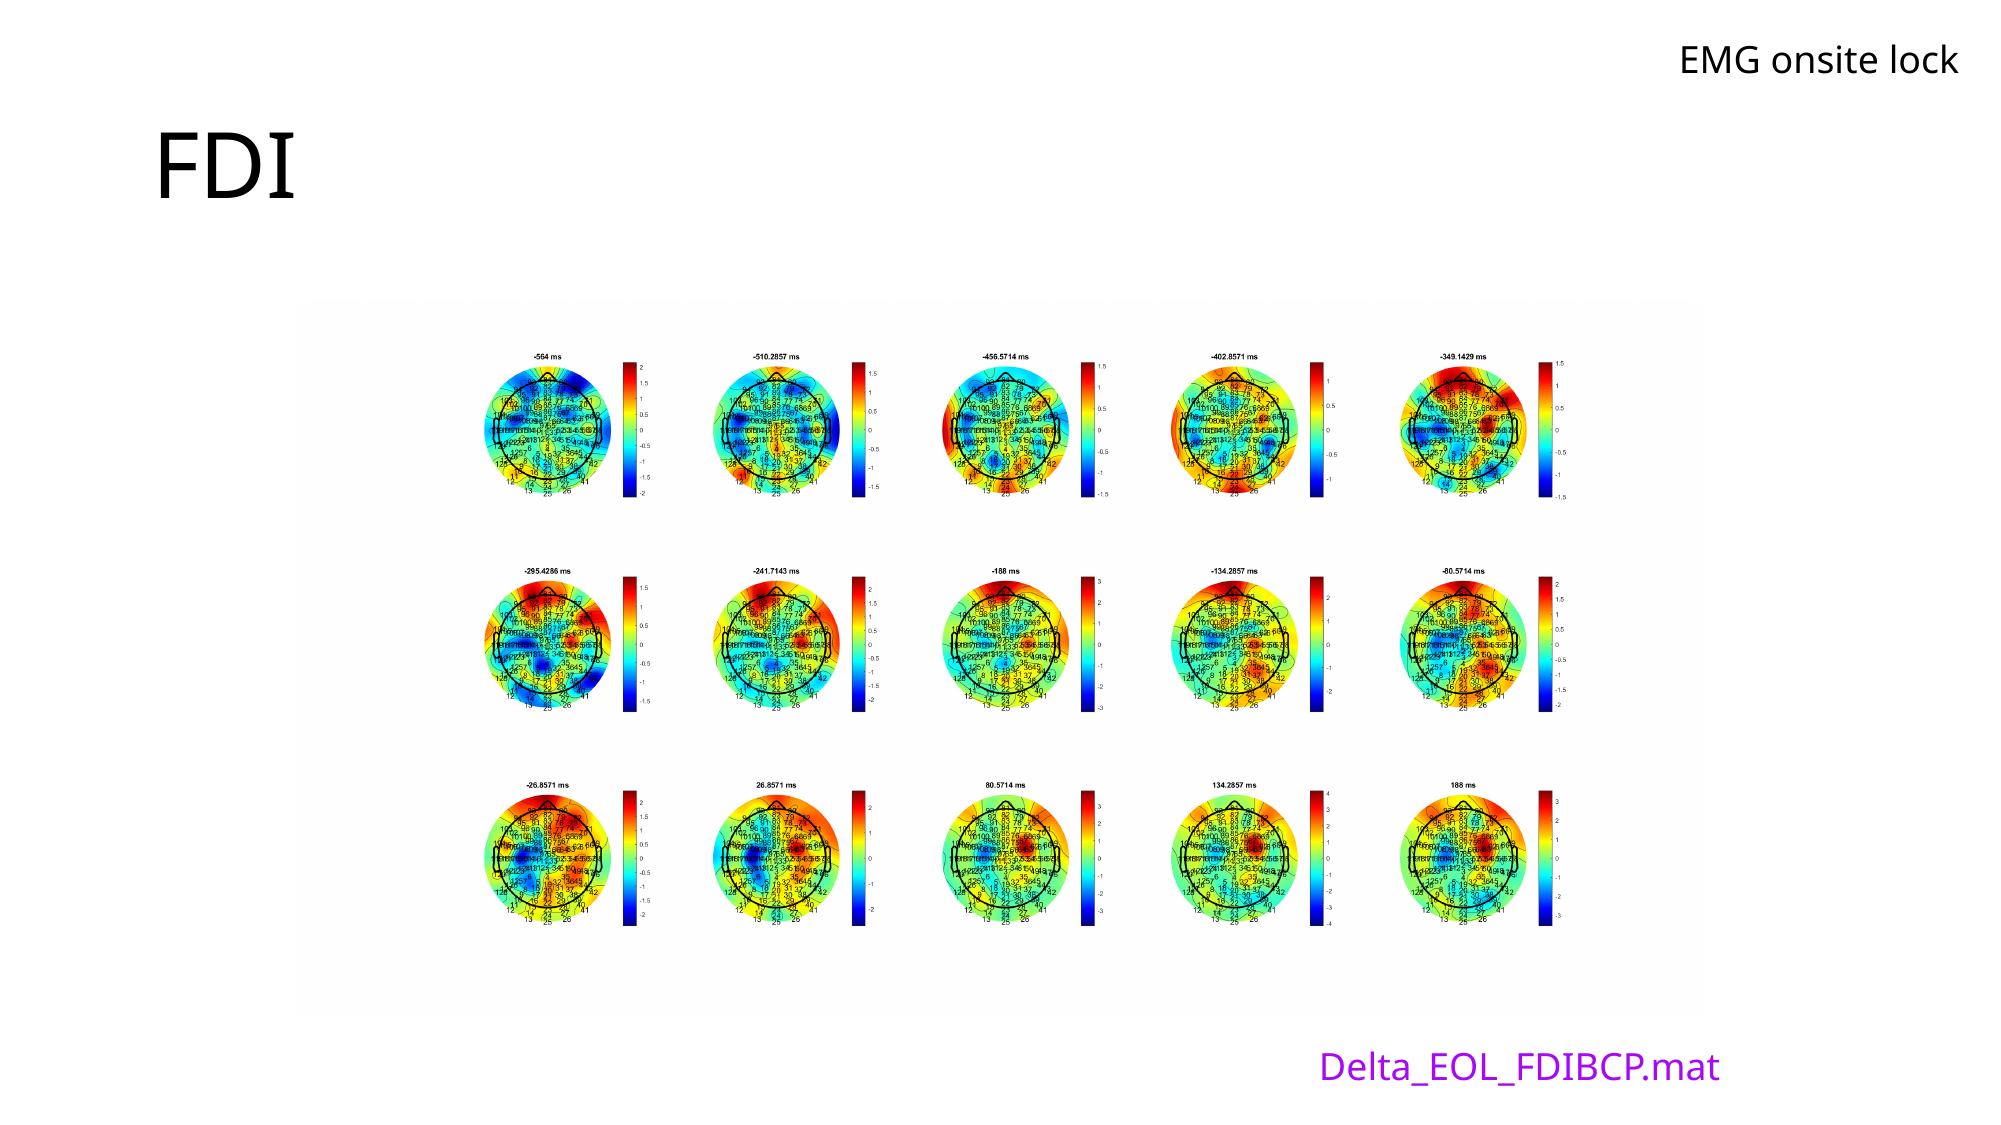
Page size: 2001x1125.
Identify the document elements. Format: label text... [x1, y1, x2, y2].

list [296, 298, 1703, 1014]
text_box Delta_EOL_FDIBCP.mat [1304, 1035, 2000, 1096]
text_box EMG onsite lock [1664, 28, 2000, 89]
title FDI [137, 59, 1863, 278]
